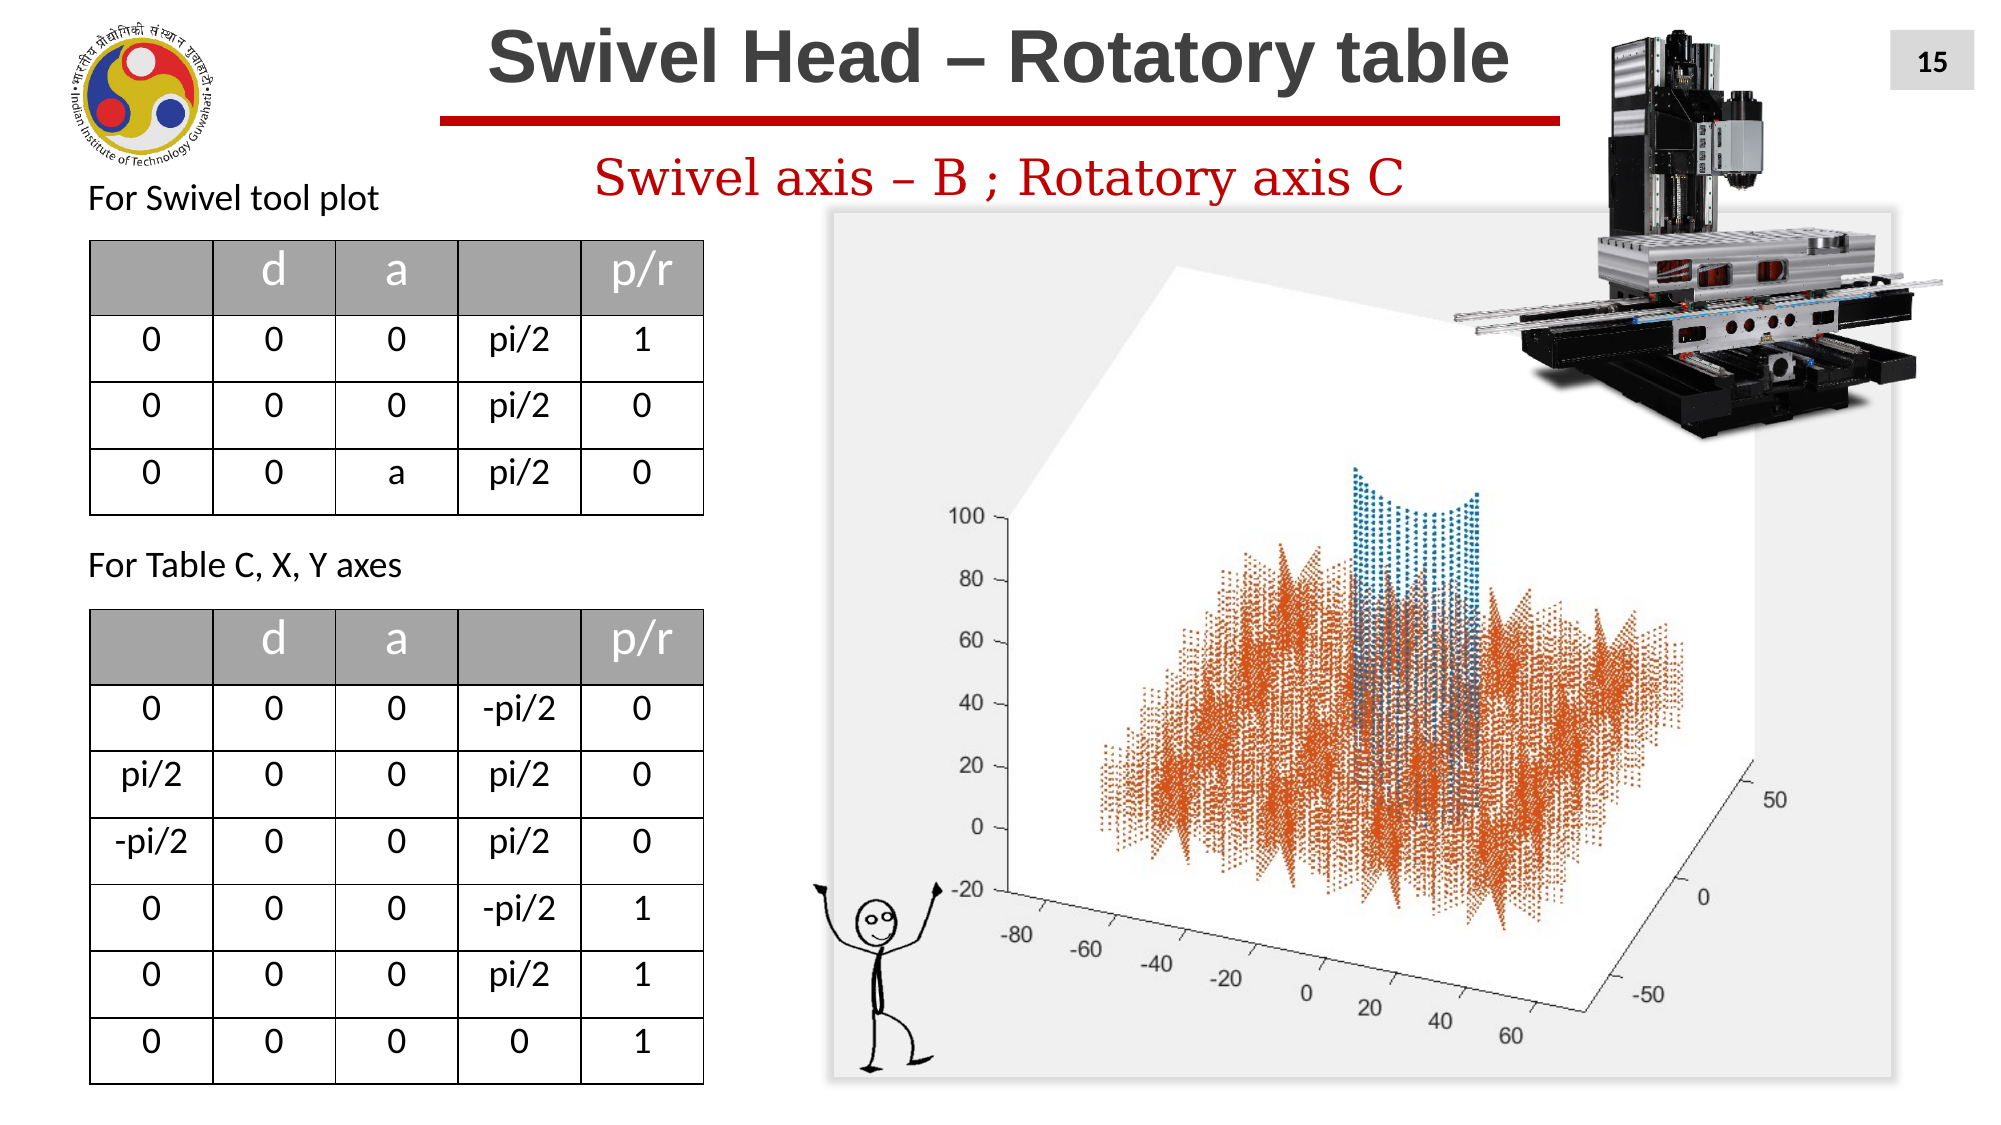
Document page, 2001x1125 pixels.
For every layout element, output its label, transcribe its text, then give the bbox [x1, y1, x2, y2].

text_box Swivel Head – Rotatory table [472, 0, 1528, 105]
text_box For Swivel tool plot [73, 165, 395, 226]
picture [657, 11, 1975, 1101]
text_box For Table C, X, Y axes [73, 533, 418, 593]
text_box Swivel axis – B ; Rotatory axis C [578, 137, 1415, 213]
picture [71, 22, 213, 166]
